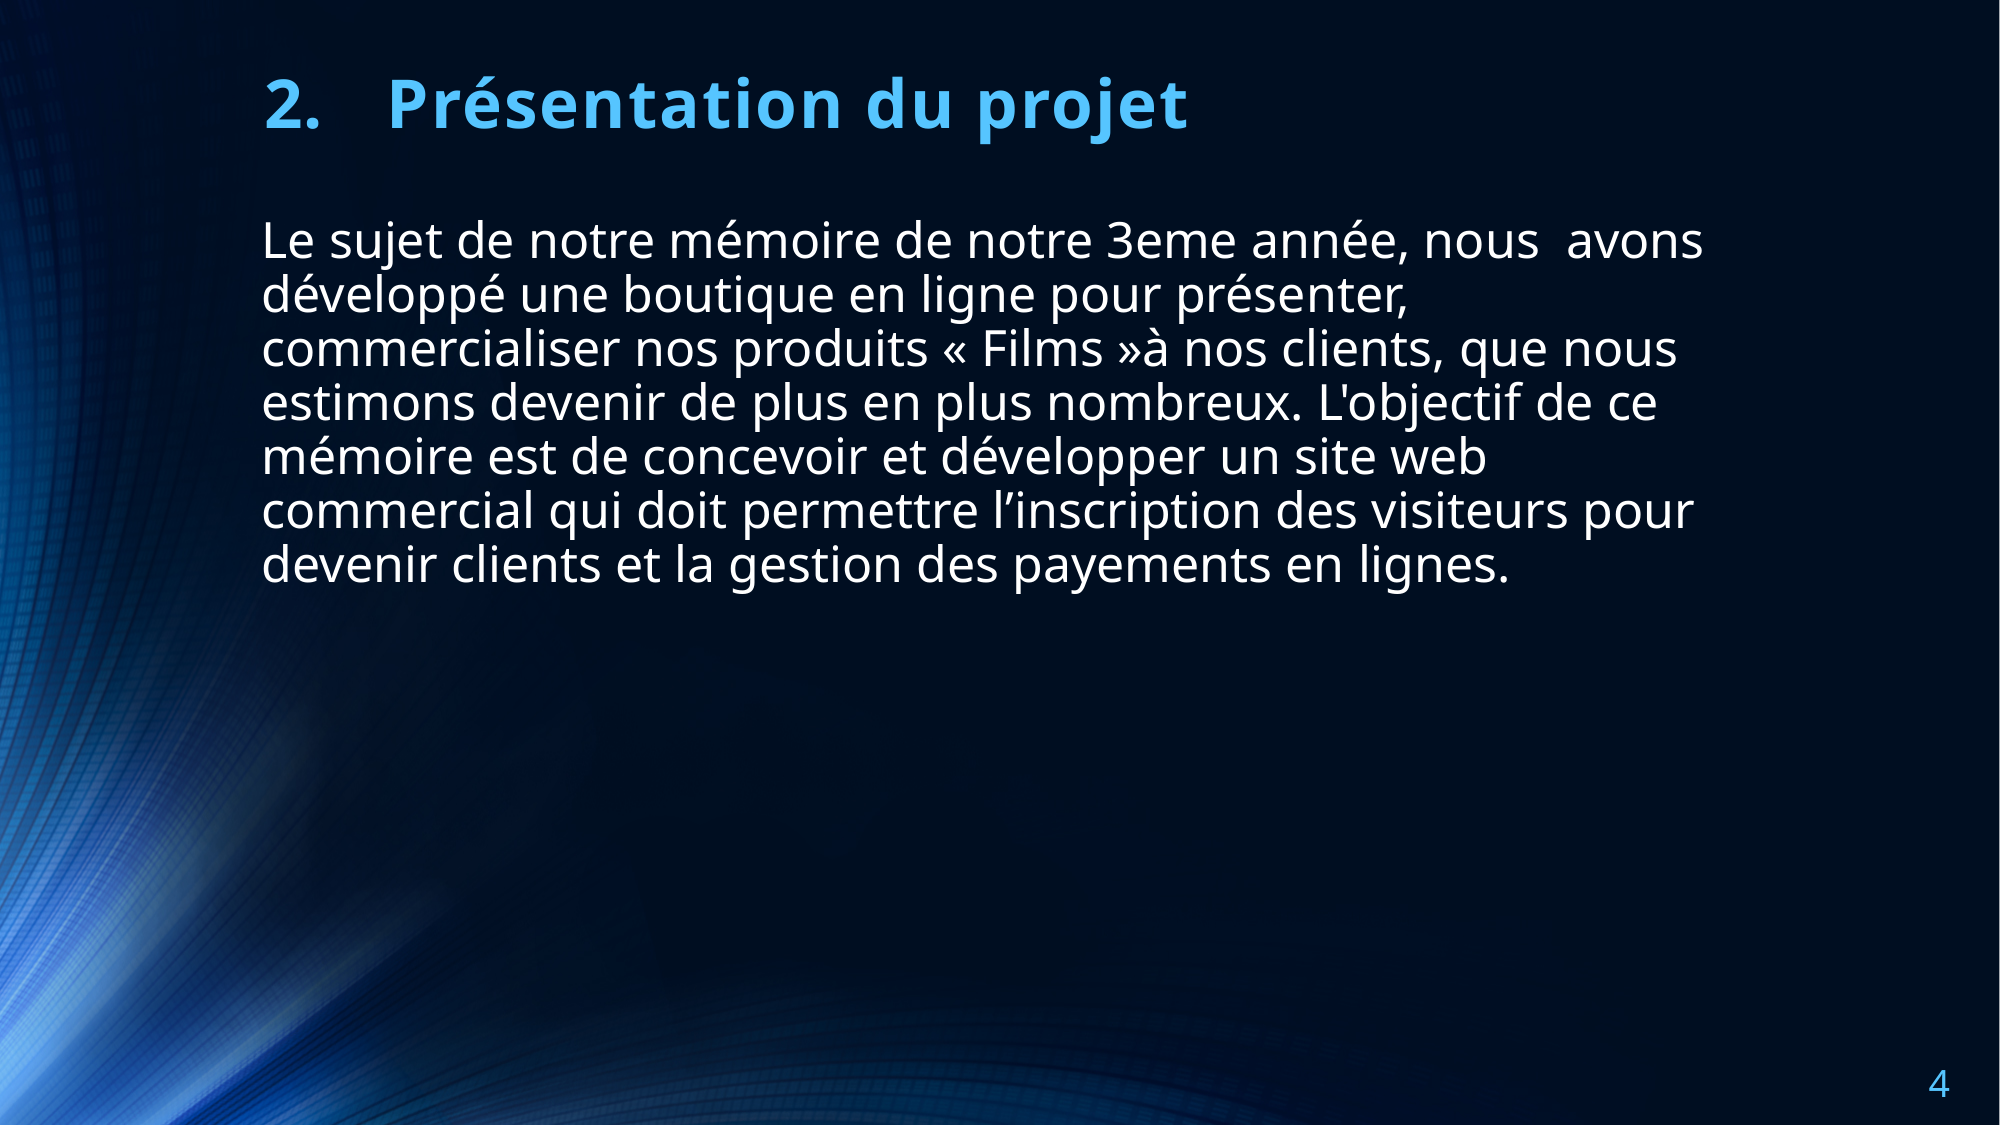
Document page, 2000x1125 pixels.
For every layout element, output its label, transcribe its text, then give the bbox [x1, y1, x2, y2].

list Le sujet de notre mémoire de notre 3eme année, nous avons développé une boutique en ligne pour présenter, commercialiser nos produits « Films »à nos clients, que nous estimons devenir de plus en plus nombreux. L'objectif de ce mémoire est de concevoir et développer un site web commercial qui doit permettre l’inscription des visiteurs pour devenir clients et la gestion des payements en lignes. [246, 208, 1762, 952]
title Présentation du projet [249, 62, 1750, 232]
picture [0, 0, 2000, 1125]
slide_number 4 [1827, 1059, 1966, 1105]
